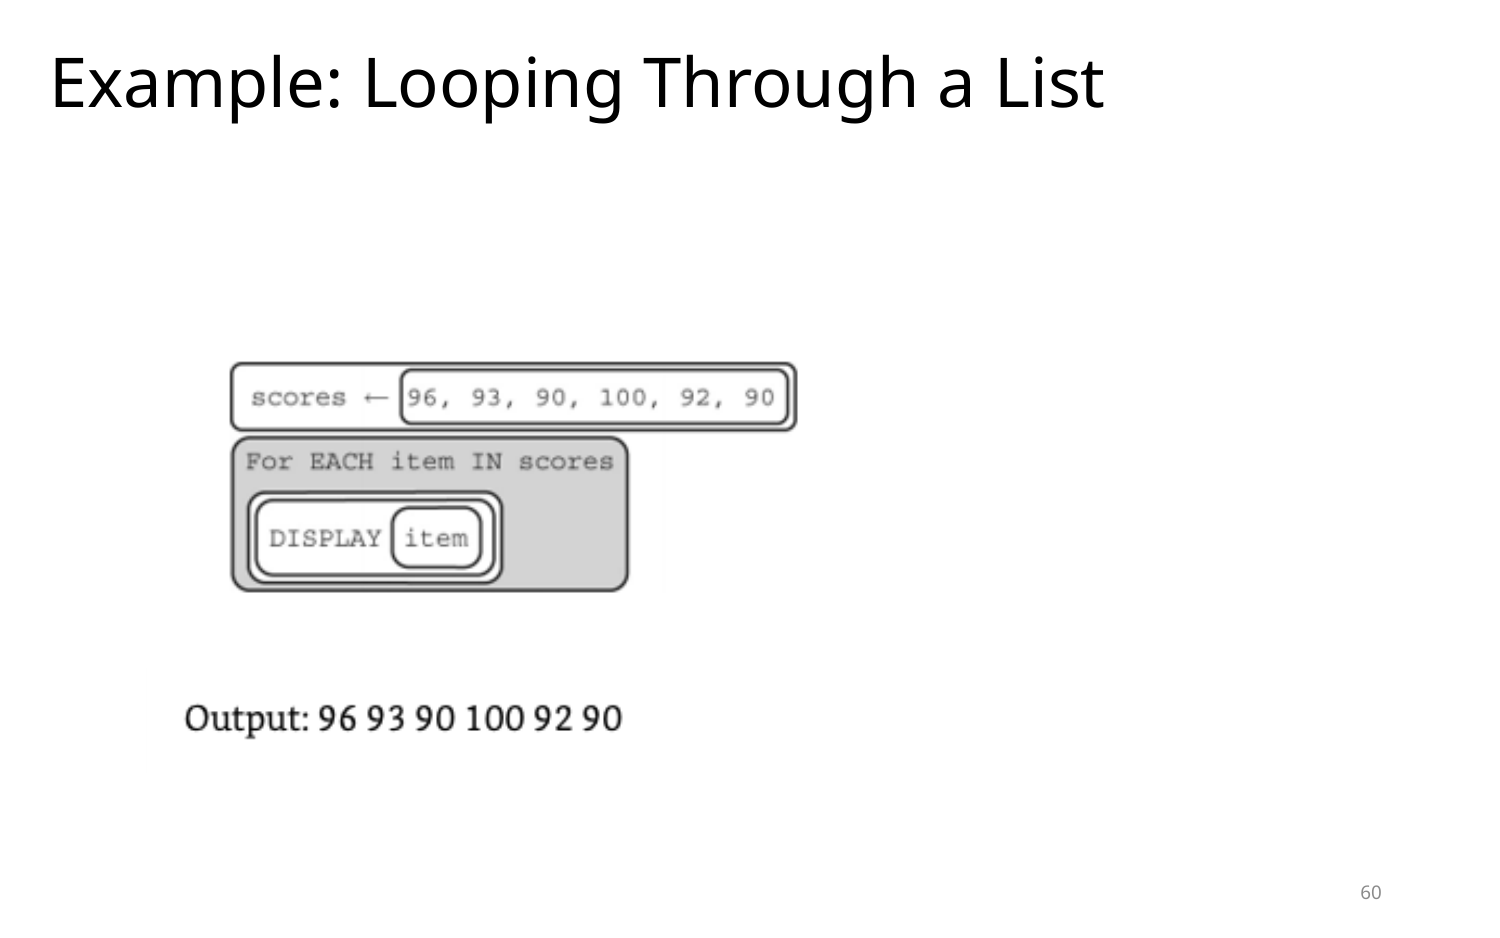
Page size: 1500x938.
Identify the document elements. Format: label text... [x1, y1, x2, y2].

text_box Example: Looping Through a List [34, 18, 1329, 152]
slide_number 60 [1059, 868, 1397, 919]
picture [27, 330, 1060, 608]
picture [145, 668, 721, 773]
